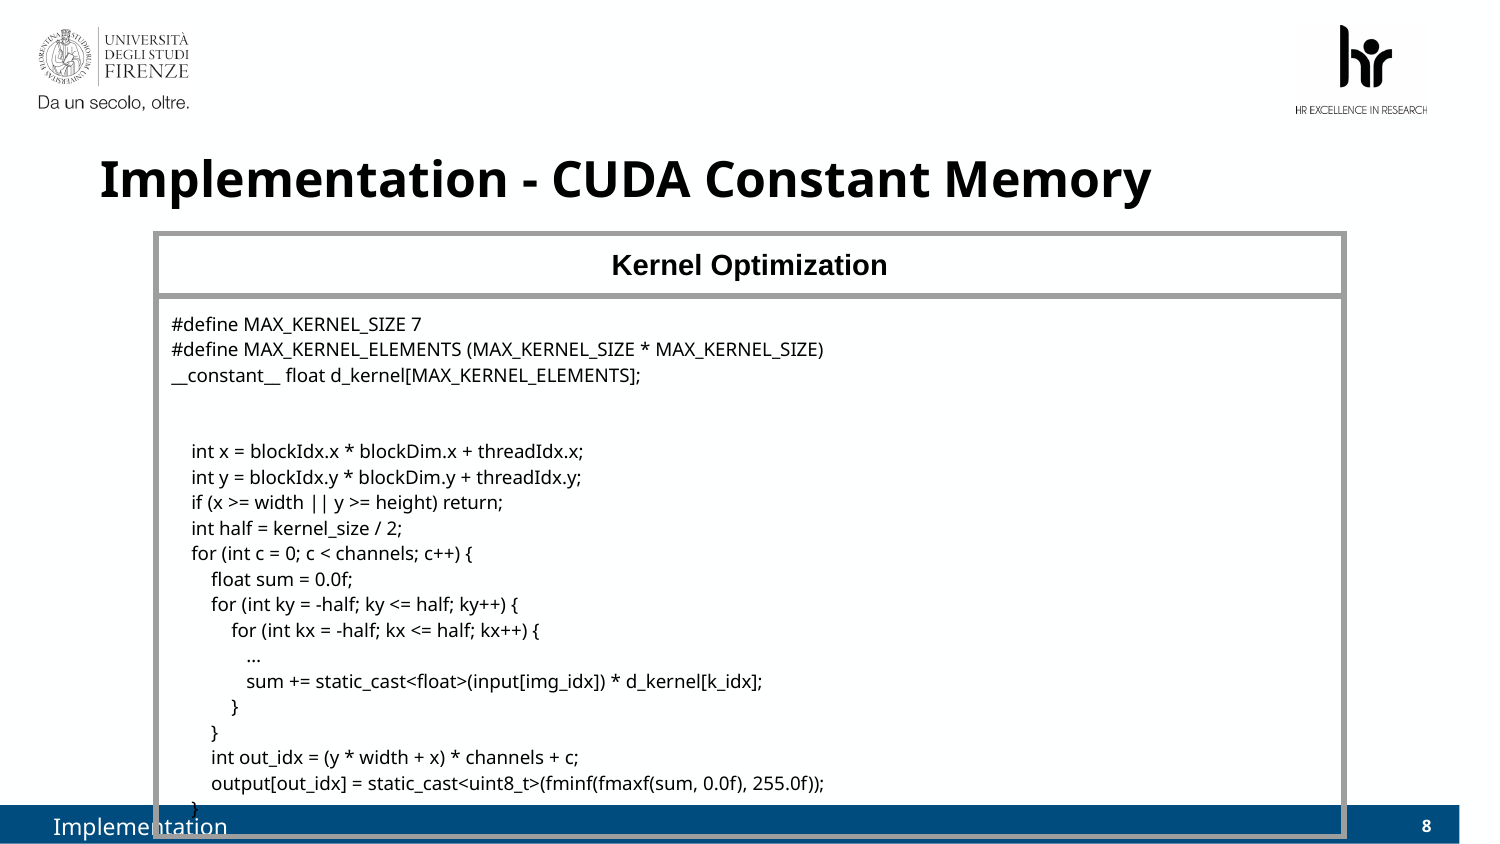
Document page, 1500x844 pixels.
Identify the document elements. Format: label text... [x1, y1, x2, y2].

list Implementation [38, 808, 1284, 840]
title Implementation - CUDA Constant Memory [85, 128, 1415, 234]
table_cell #define MAX_KERNEL_SIZE 7 #define MAX_KERNEL_ELEMENTS (MAX_KERNEL_SIZE * MAX_KERNEL_SIZE) __constant__ float d_kernel[MAX_KERNEL_ELEMENTS]; int x = blockIdx.x * blockDim.x + threadIdx.x; int y = blockIdx.y * blockDim.y + threadIdx.y; if (x >= width || y >= height) return; int half = kernel_size / 2; for (int c = 0; c < channels; c++) { float sum = 0.0f; for (int ky = -half; ky <= half; ky++) { for (int kx = -half; kx <= half; kx++) { … sum += static_cast<float>(input[img_idx]) * d_kernel[k_idx]; } } int out_idx = (y * width + x) * channels + c; output[out_idx] = static_cast<uint8_t>(fminf(fmaxf(sum, 0.0f), 255.0f)); } [159, 299, 1341, 834]
picture [1296, 25, 1427, 114]
picture [35, 24, 192, 112]
table_header Kernel Optimization [159, 236, 1341, 293]
